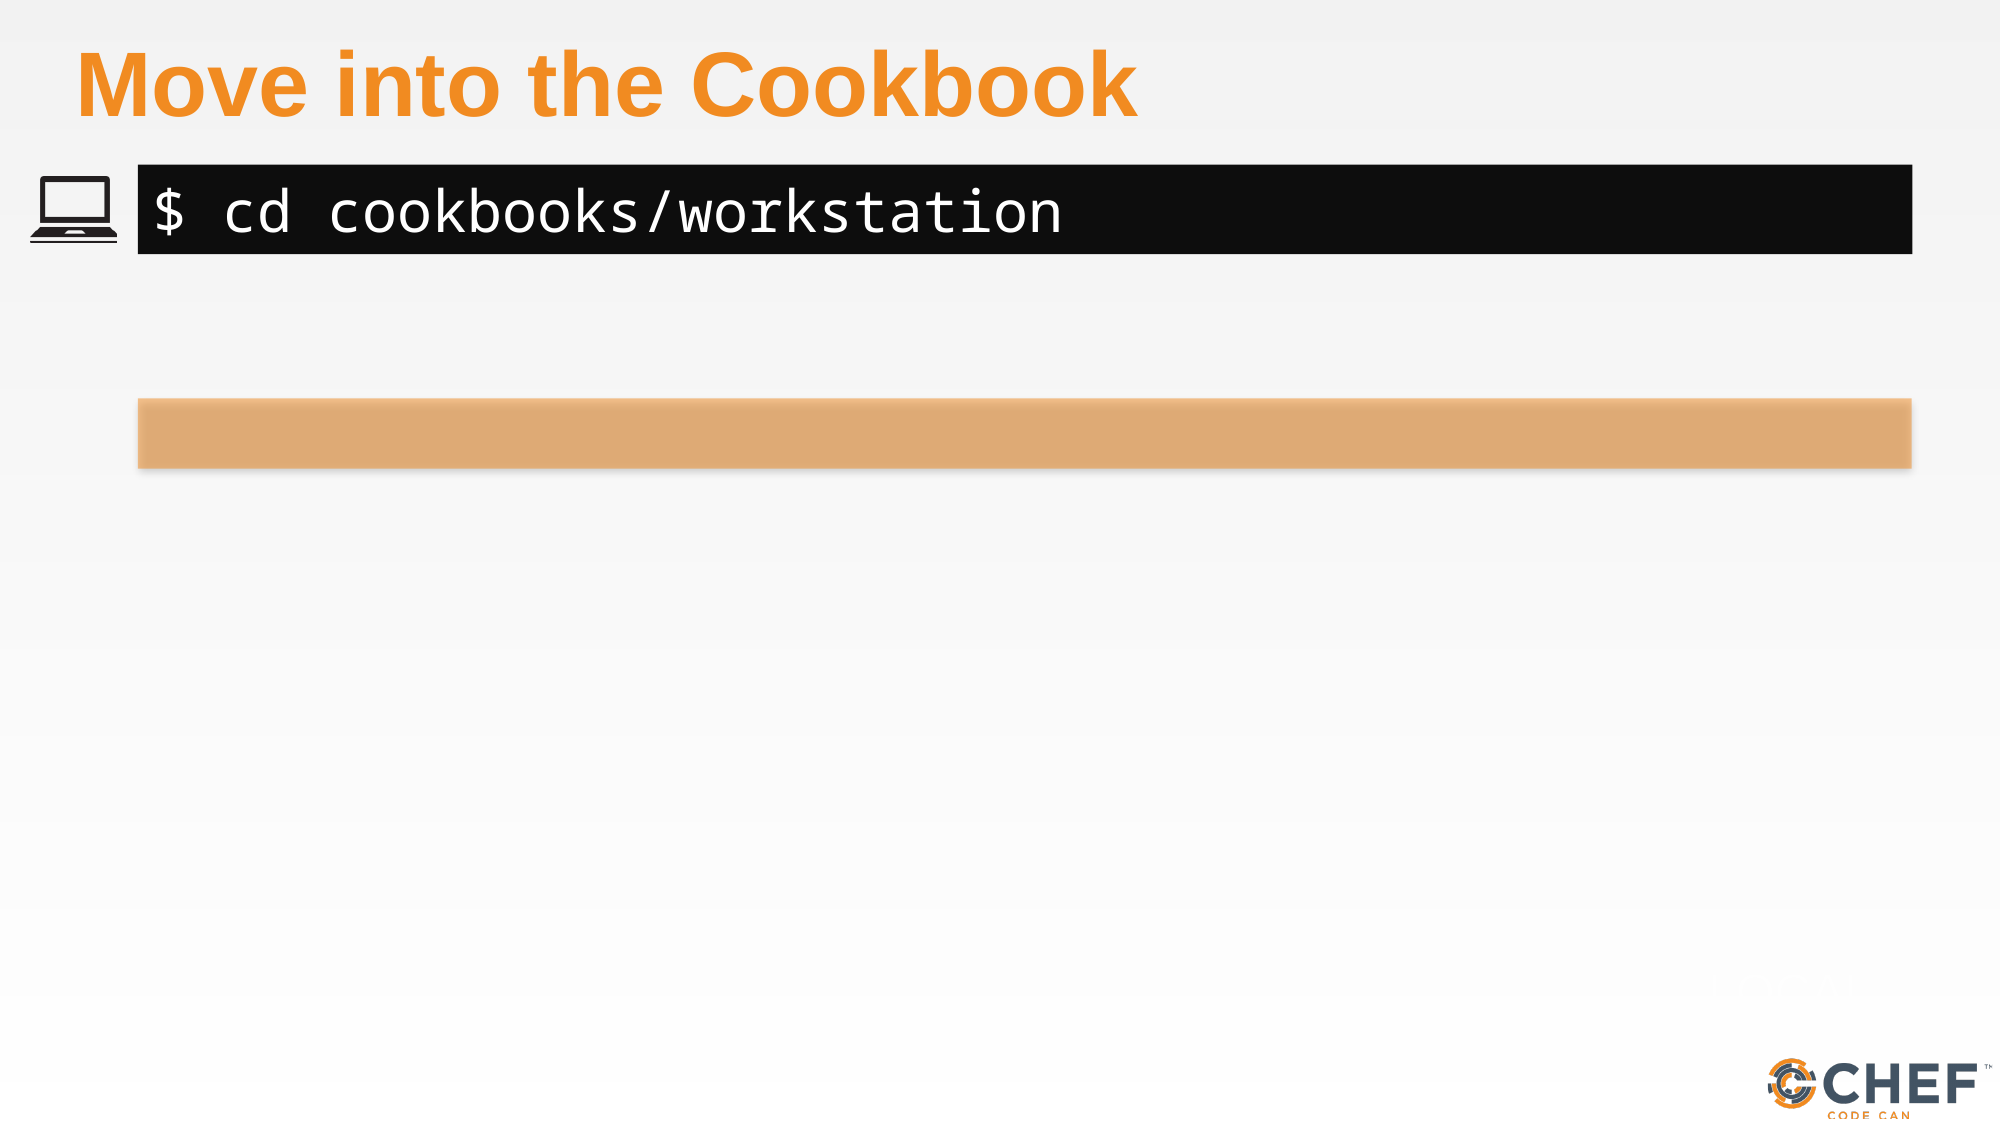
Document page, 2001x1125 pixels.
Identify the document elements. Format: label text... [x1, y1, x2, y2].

title Move into the Cookbook [75, 37, 1913, 140]
list $ cd cookbooks/workstation [137, 164, 1913, 255]
